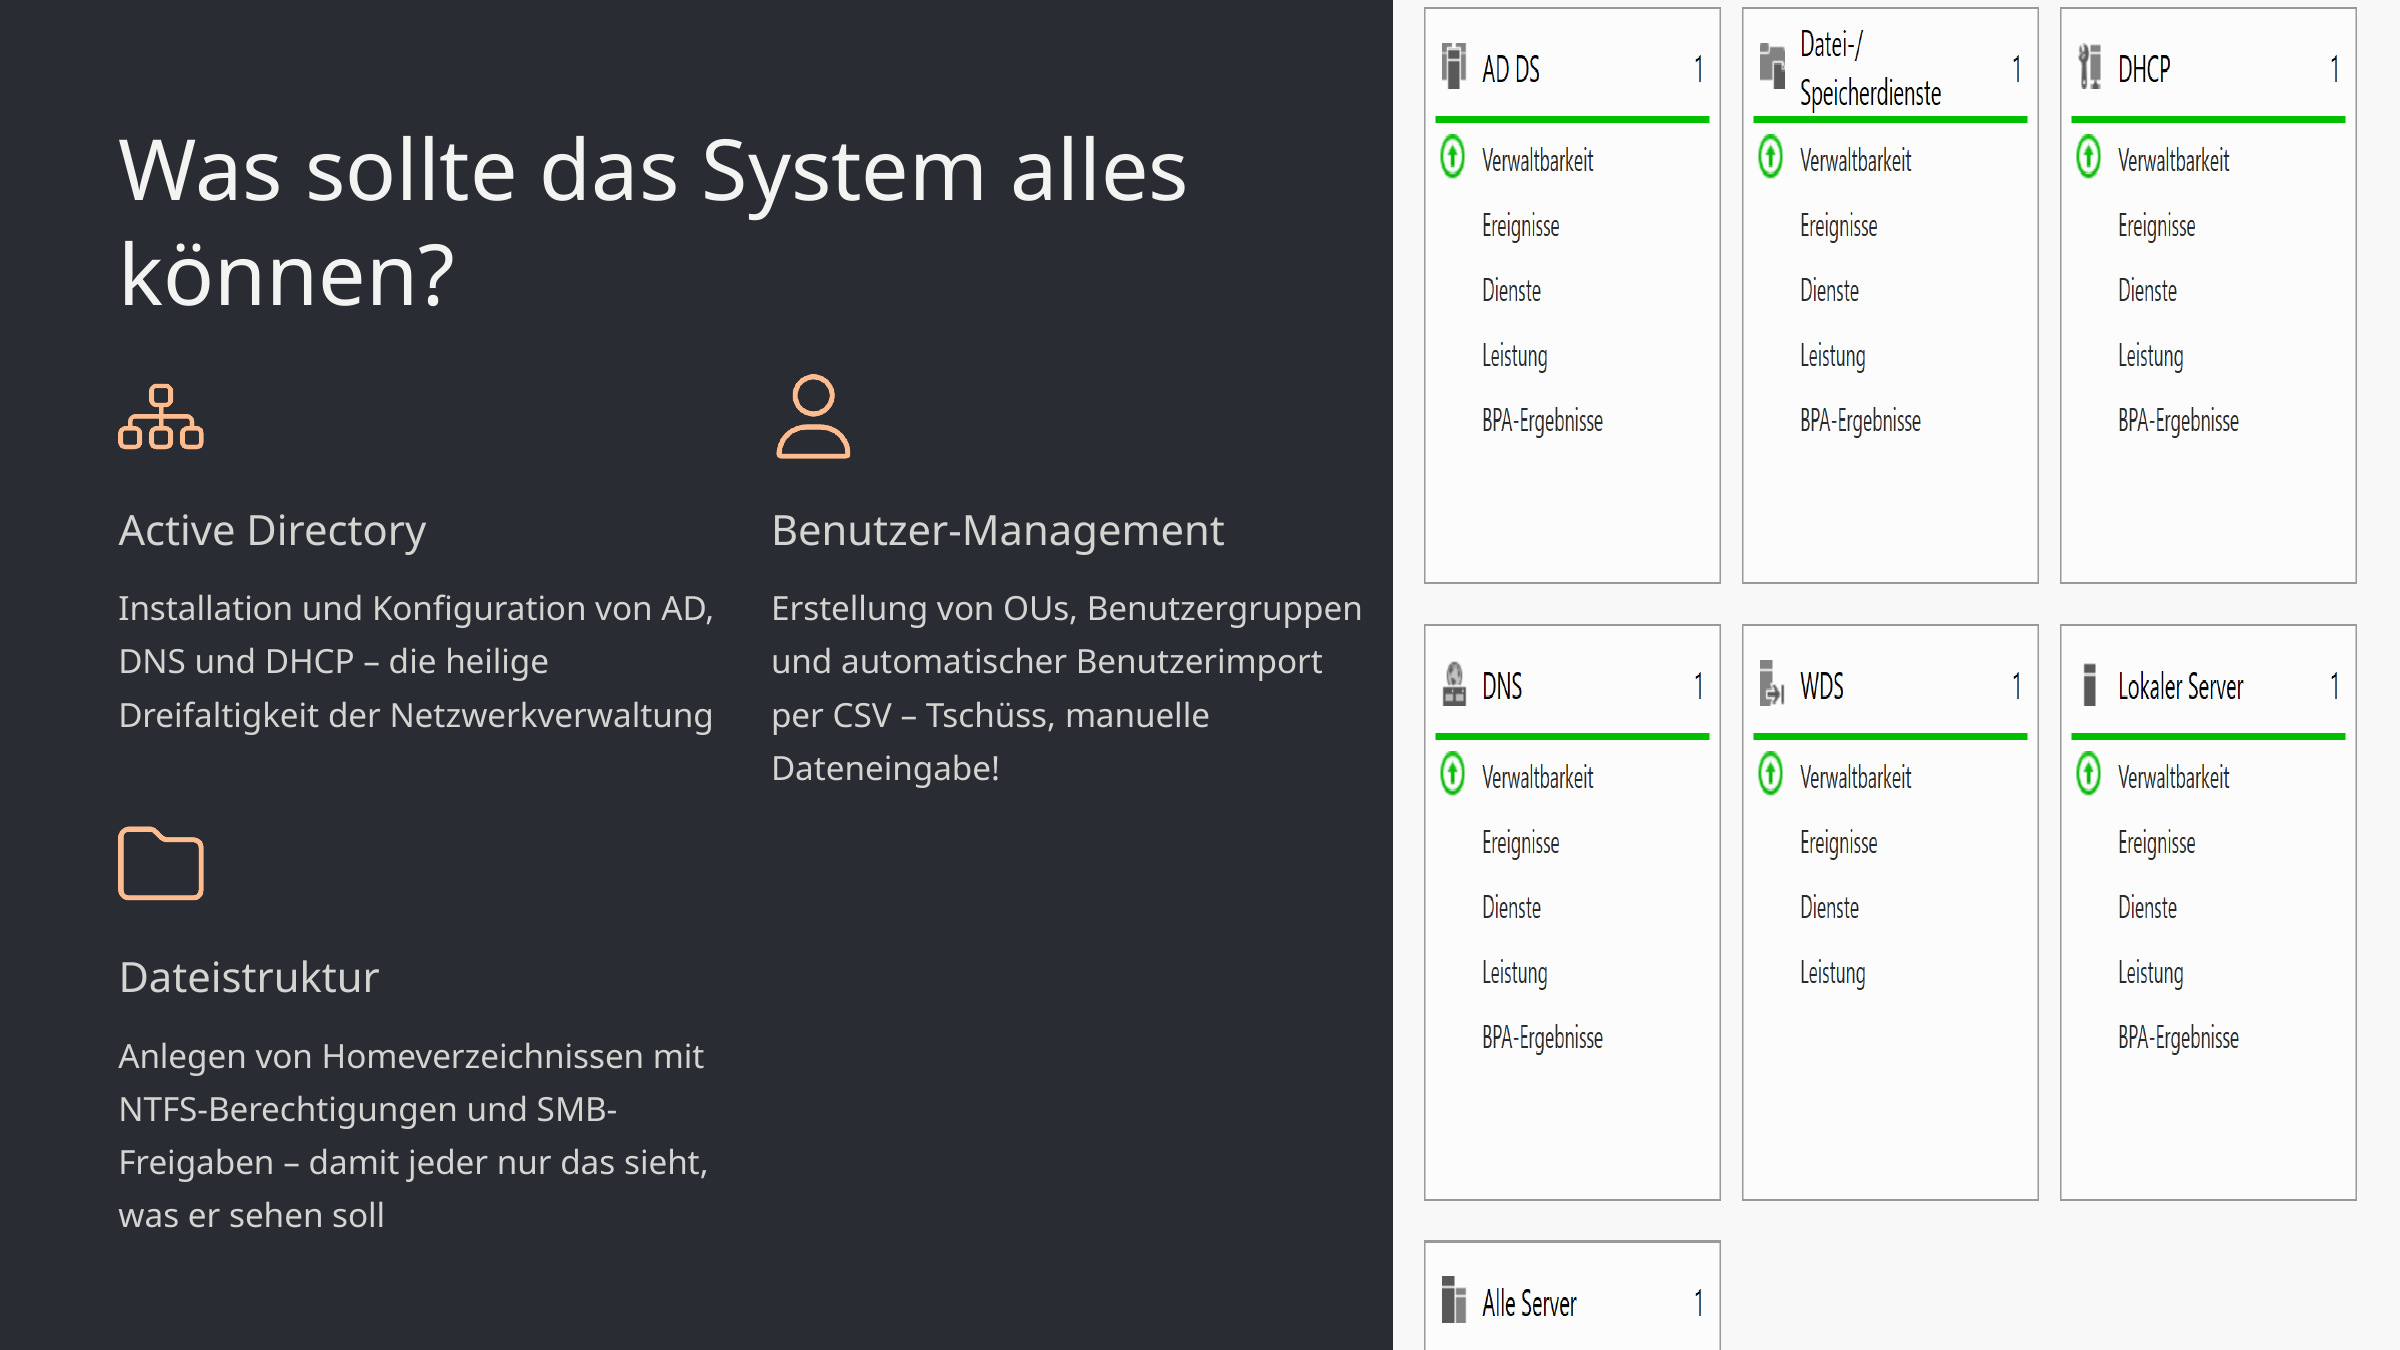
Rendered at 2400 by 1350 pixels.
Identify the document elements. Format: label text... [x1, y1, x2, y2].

picture [771, 374, 856, 459]
text_box Active Directory [118, 501, 542, 554]
picture [118, 821, 204, 906]
picture [1393, 0, 2400, 1350]
text_box Dateistruktur [118, 948, 542, 1002]
picture [118, 374, 204, 459]
text_box Installation und Konfiguration von AD, DNS und DHCP – die heilige Dreifaltigkeit der Netzwerkverwaltung [118, 574, 729, 737]
text_box Benutzer-Management [771, 501, 1216, 554]
text_box Was sollte das System alles können? [118, 111, 1382, 324]
text_box Erstellung von OUs, Benutzergruppen und automatischer Benutzerimport per CSV – Tschüss, manuelle Dateneingabe! [771, 574, 1382, 737]
text_box Anlegen von Homeverzeichnissen mit NTFS-Berechtigungen und SMB-Freigaben – damit jeder nur das sieht, was er sehen soll [118, 1021, 729, 1239]
